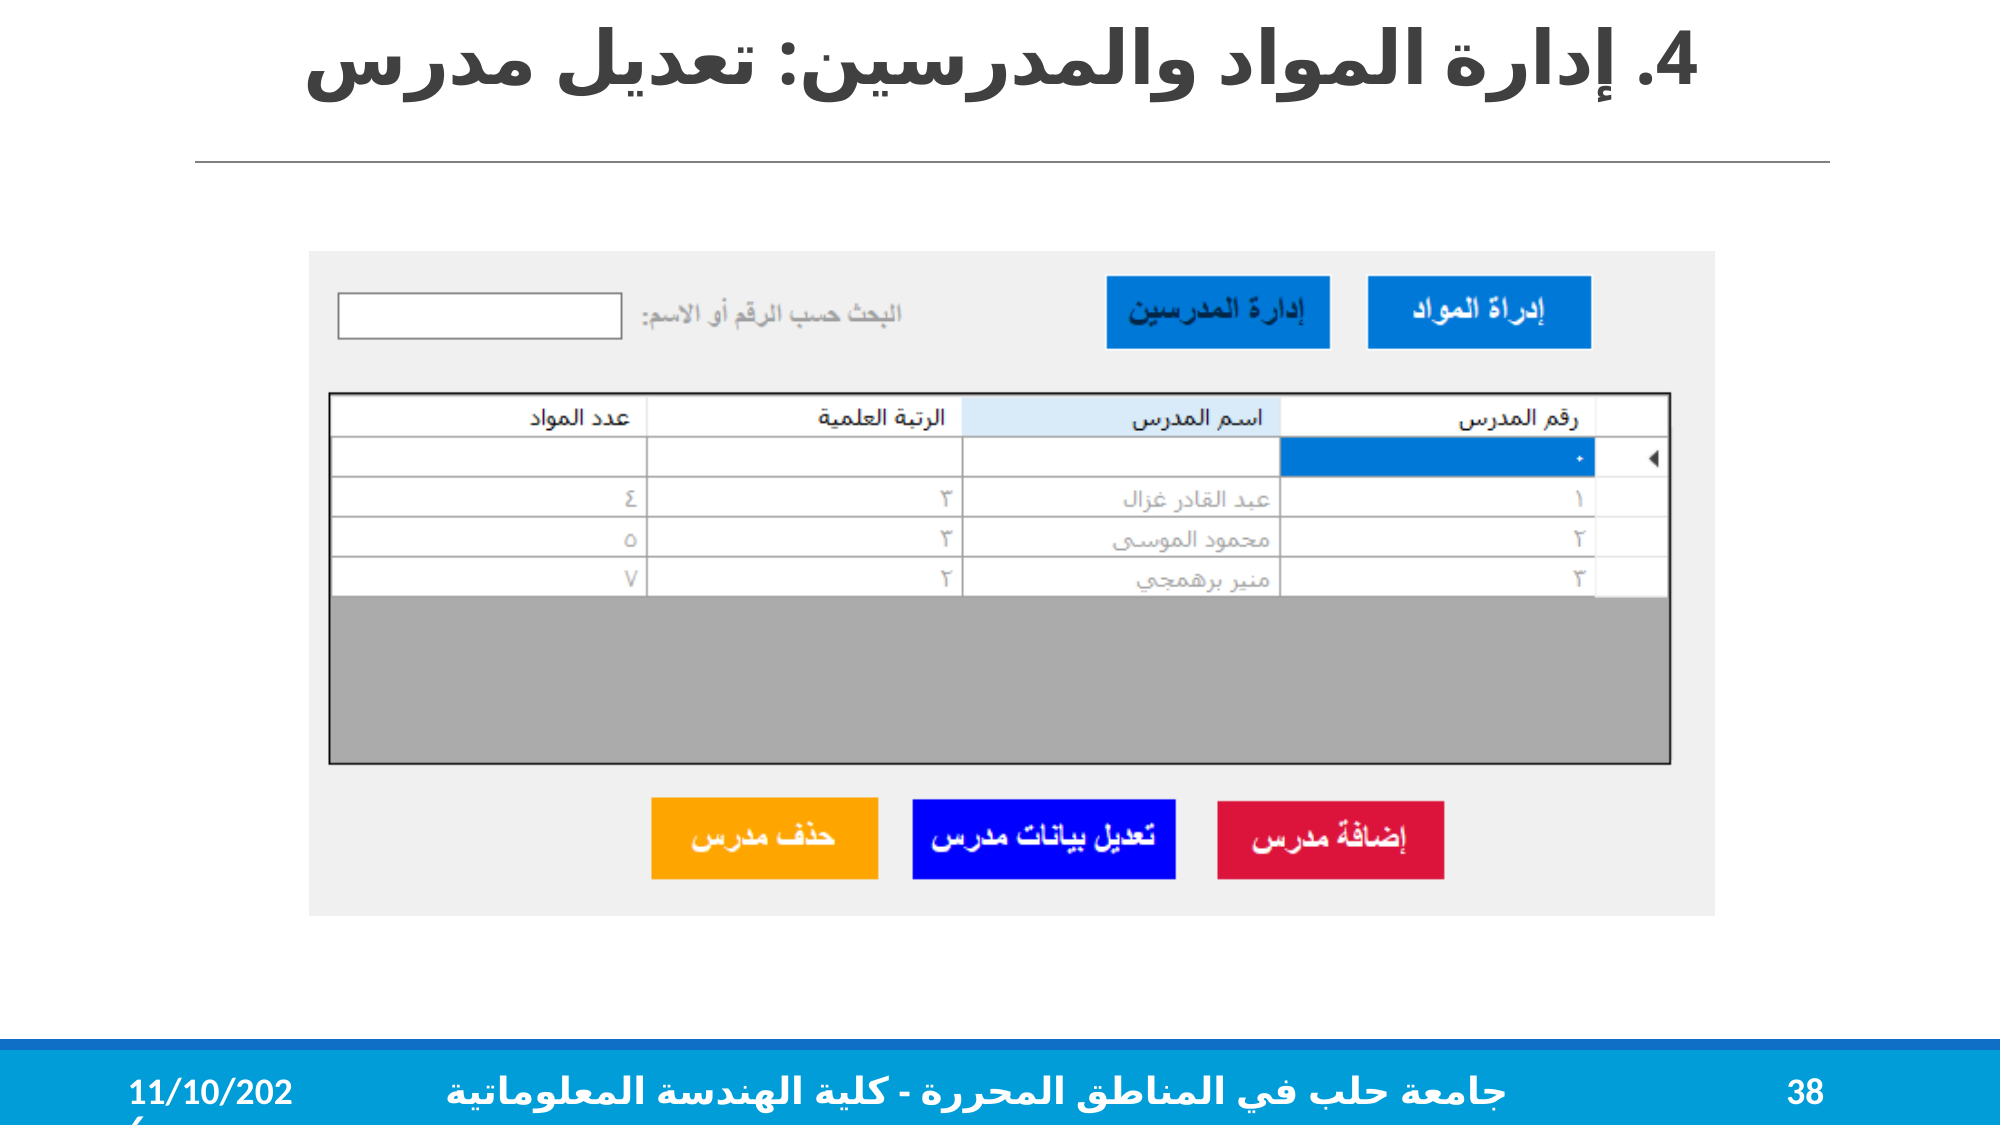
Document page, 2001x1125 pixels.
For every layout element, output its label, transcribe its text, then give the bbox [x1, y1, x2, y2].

title 4. إدارة المواد والمدرسين: تعديل مدرس [176, 0, 1827, 108]
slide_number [112, 1059, 309, 1120]
slide_number 38 [1693, 1059, 1840, 1120]
picture [308, 251, 1716, 916]
footer جامعة حلب في المناطق المحررة - كلية الهندسة المعلوماتية [376, 1059, 1626, 1120]
